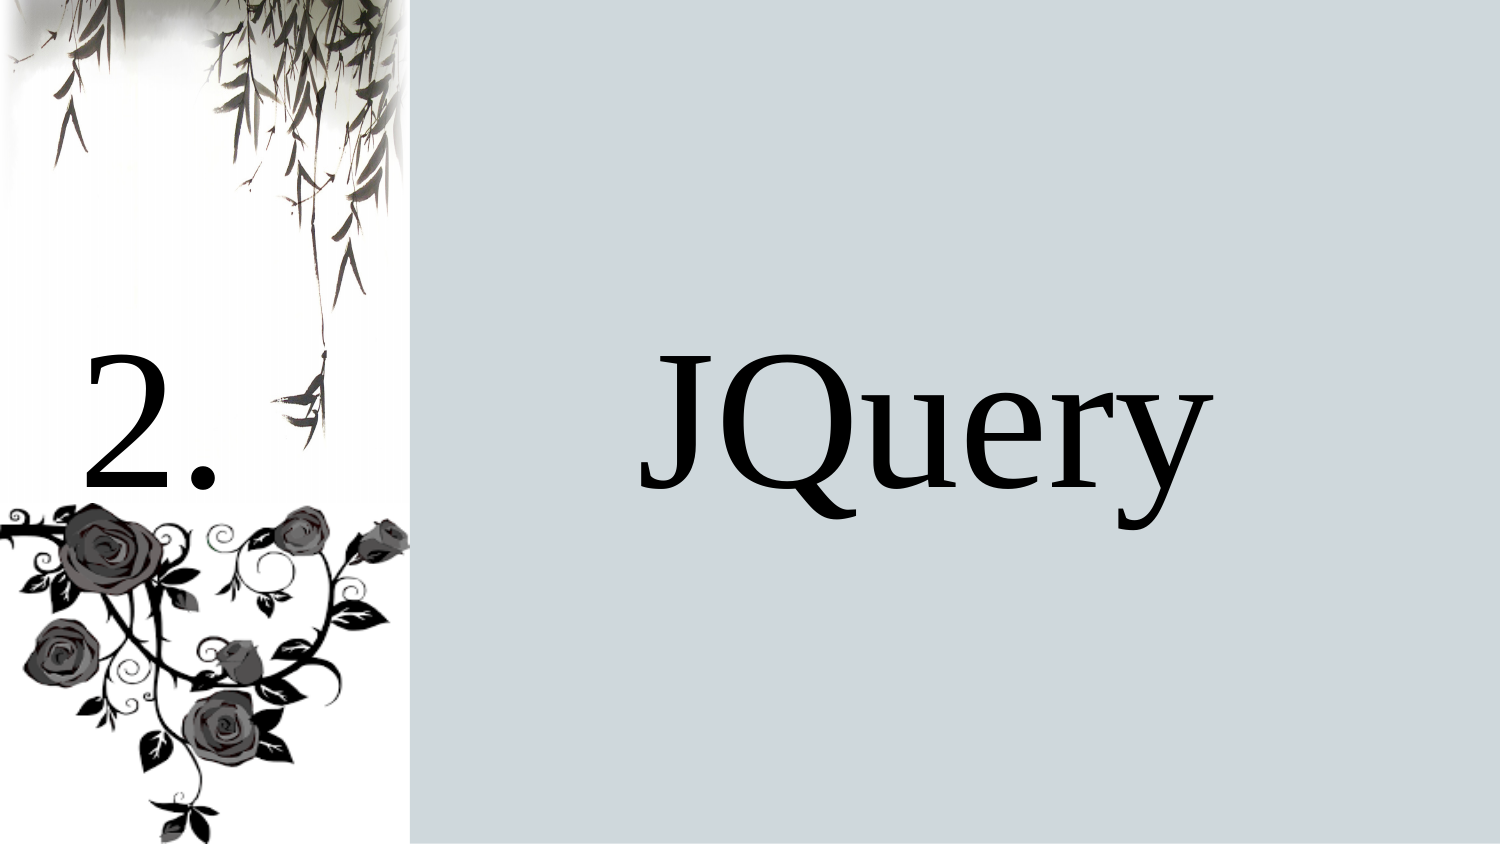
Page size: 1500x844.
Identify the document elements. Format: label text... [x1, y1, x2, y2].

picture [0, 0, 410, 844]
text_box JQuery [622, 279, 1287, 535]
text_box [411, 0, 1500, 844]
